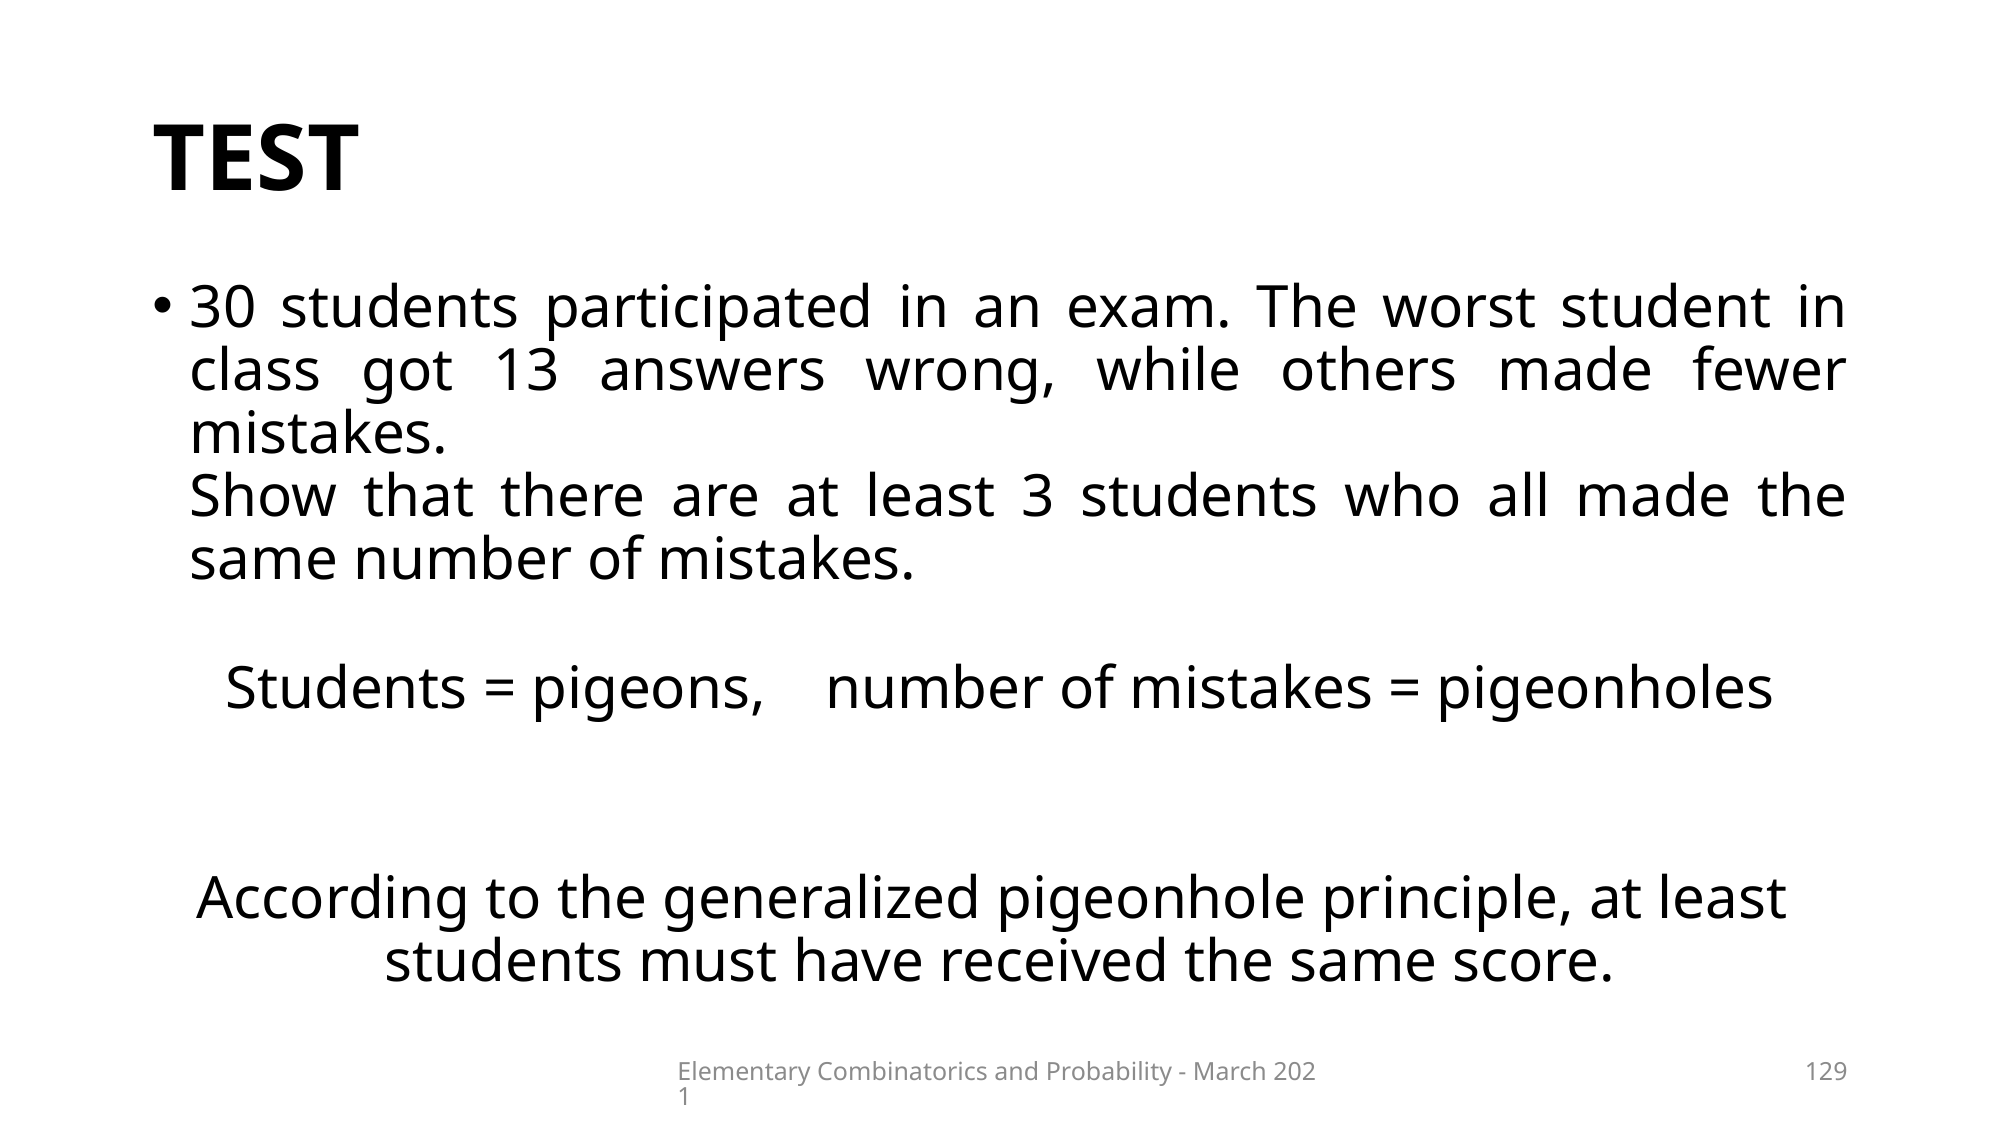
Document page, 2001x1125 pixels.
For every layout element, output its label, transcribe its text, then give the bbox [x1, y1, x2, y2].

slide_number 129 [1412, 1042, 1863, 1103]
title test [137, 52, 1863, 270]
footer Elementary Combinatorics and Probability - March 2021 [662, 1042, 1338, 1103]
